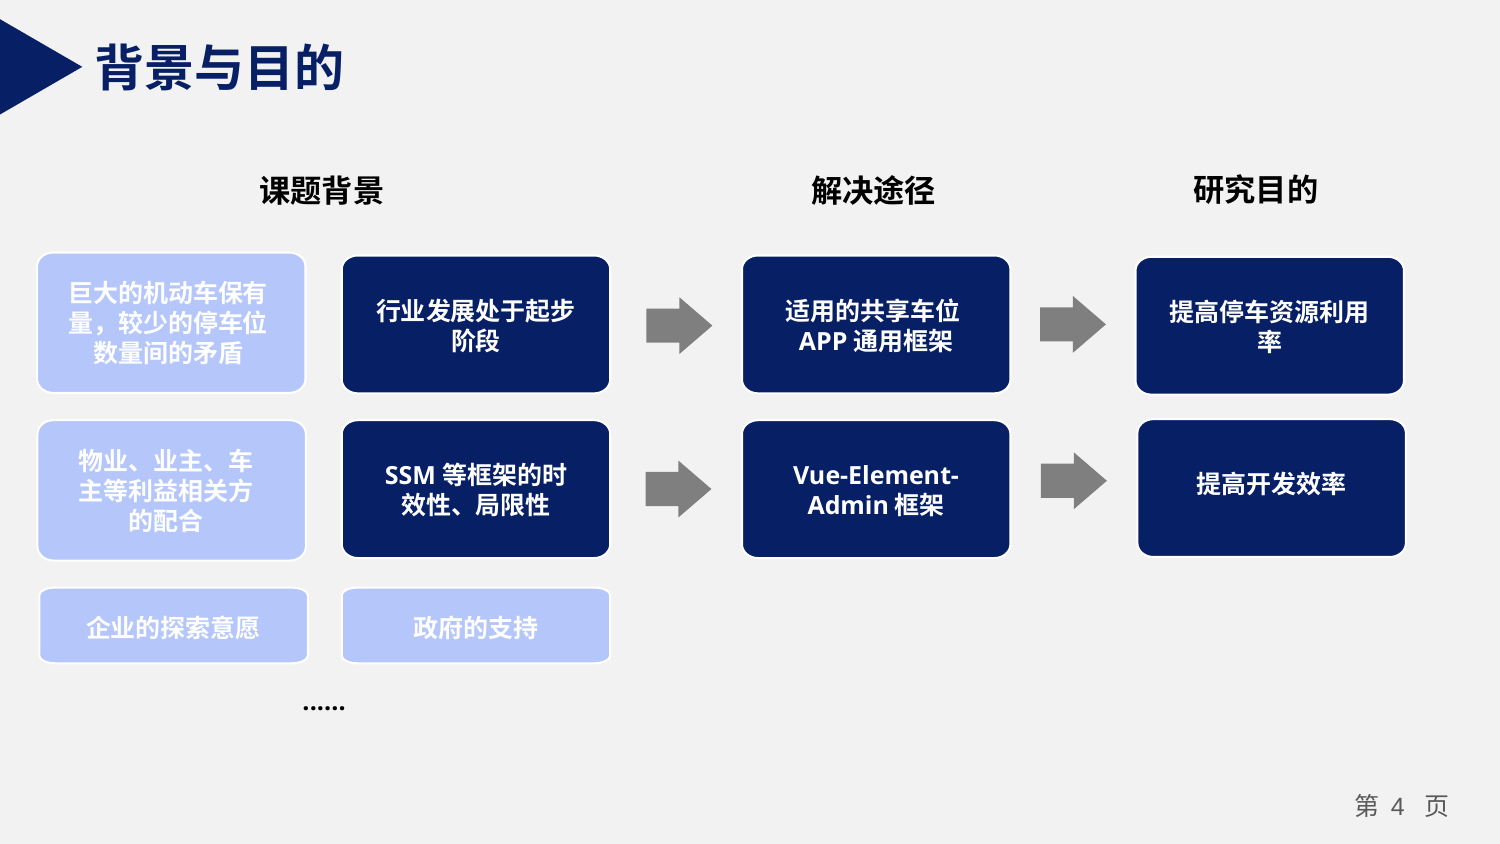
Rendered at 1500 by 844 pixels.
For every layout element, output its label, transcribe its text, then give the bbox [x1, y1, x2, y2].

text_box [35, 251, 307, 394]
text_box [36, 419, 307, 562]
text_box [0, 19, 83, 115]
text_box SSM等框架的时效性、局限性 [361, 452, 591, 528]
text_box 课题背景 [244, 145, 400, 217]
text_box [1040, 296, 1106, 353]
text_box [646, 297, 713, 354]
text_box [38, 586, 309, 665]
text_box [645, 460, 712, 518]
text_box 适用的共享车位APP通用框架 [761, 287, 991, 363]
text_box [340, 419, 612, 560]
text_box [1040, 452, 1107, 510]
text_box 政府的支持 [361, 605, 591, 650]
text_box [1136, 418, 1407, 559]
text_box 研究目的 [1178, 144, 1334, 216]
text_box [740, 254, 1012, 395]
text_box [340, 586, 612, 665]
text_box 背景与目的 [79, 29, 360, 105]
text_box [1134, 255, 1406, 396]
text_box 解决途径 [796, 145, 952, 217]
text_box 提高开发效率 [1156, 461, 1387, 507]
text_box 巨大的机动车保有量，较少的停车位数量间的矛盾 [52, 270, 285, 375]
text_box 物业、业主、车主等利益相关方的配合 [56, 437, 276, 543]
text_box [340, 254, 612, 395]
text_box [740, 419, 1012, 560]
text_box Vue-Element-Admin框架 [761, 452, 991, 528]
text_box 行业发展处于起步阶段 [361, 287, 591, 363]
text_box 企业的探索意愿 [58, 605, 289, 650]
text_box ······ [209, 684, 440, 730]
text_box 提高停车资源利用率 [1155, 289, 1385, 364]
